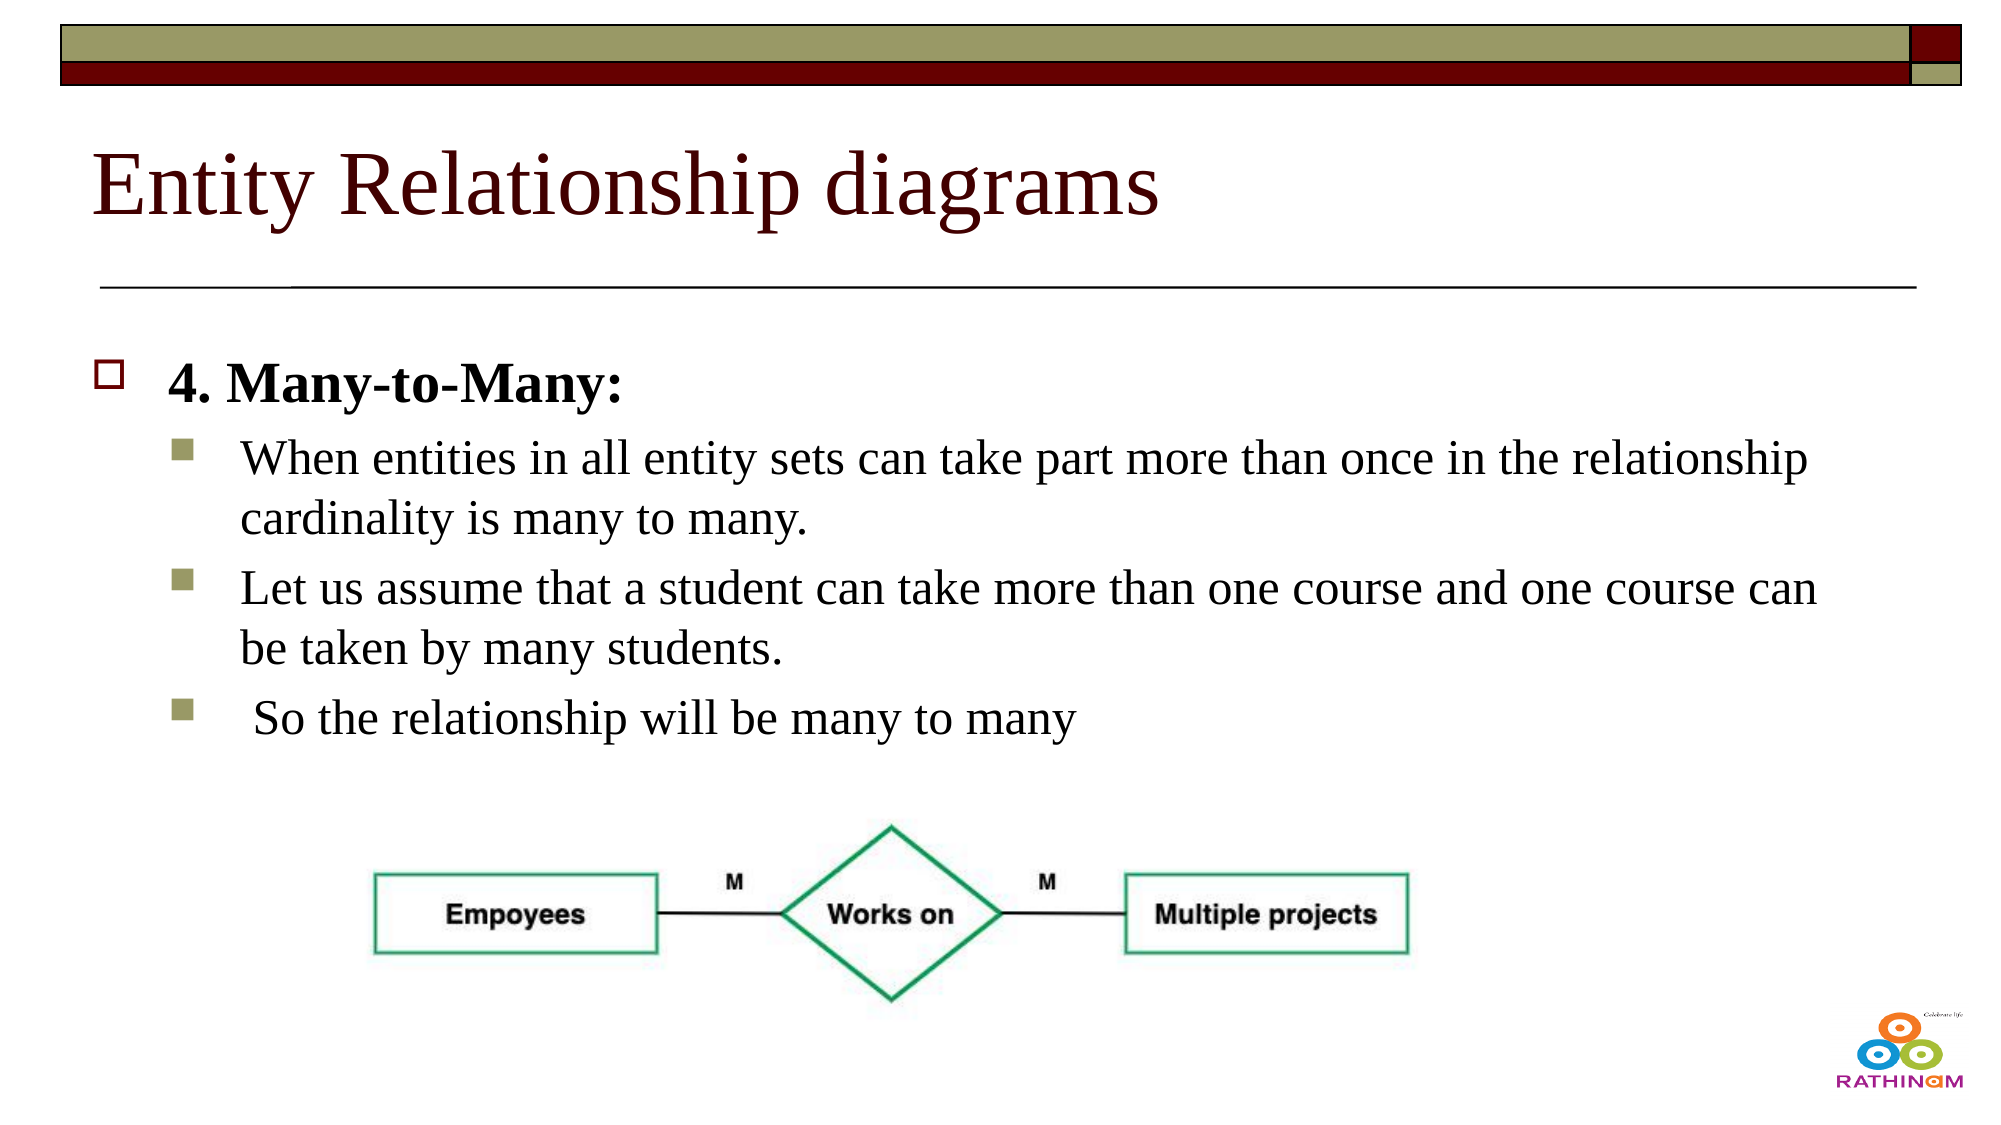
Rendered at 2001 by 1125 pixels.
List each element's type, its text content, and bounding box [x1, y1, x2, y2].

picture [1830, 1000, 1969, 1100]
list 4. Many-to-Many: When entities in all entity sets can take part more than once in the relationship cardinality is many to many. Let us assume that a student can take more than one course and one course can be taken by many students. So the relationship will be many to many [76, 337, 1877, 1023]
title Entity Relationship diagrams [76, 52, 1877, 241]
picture [356, 808, 1442, 1023]
